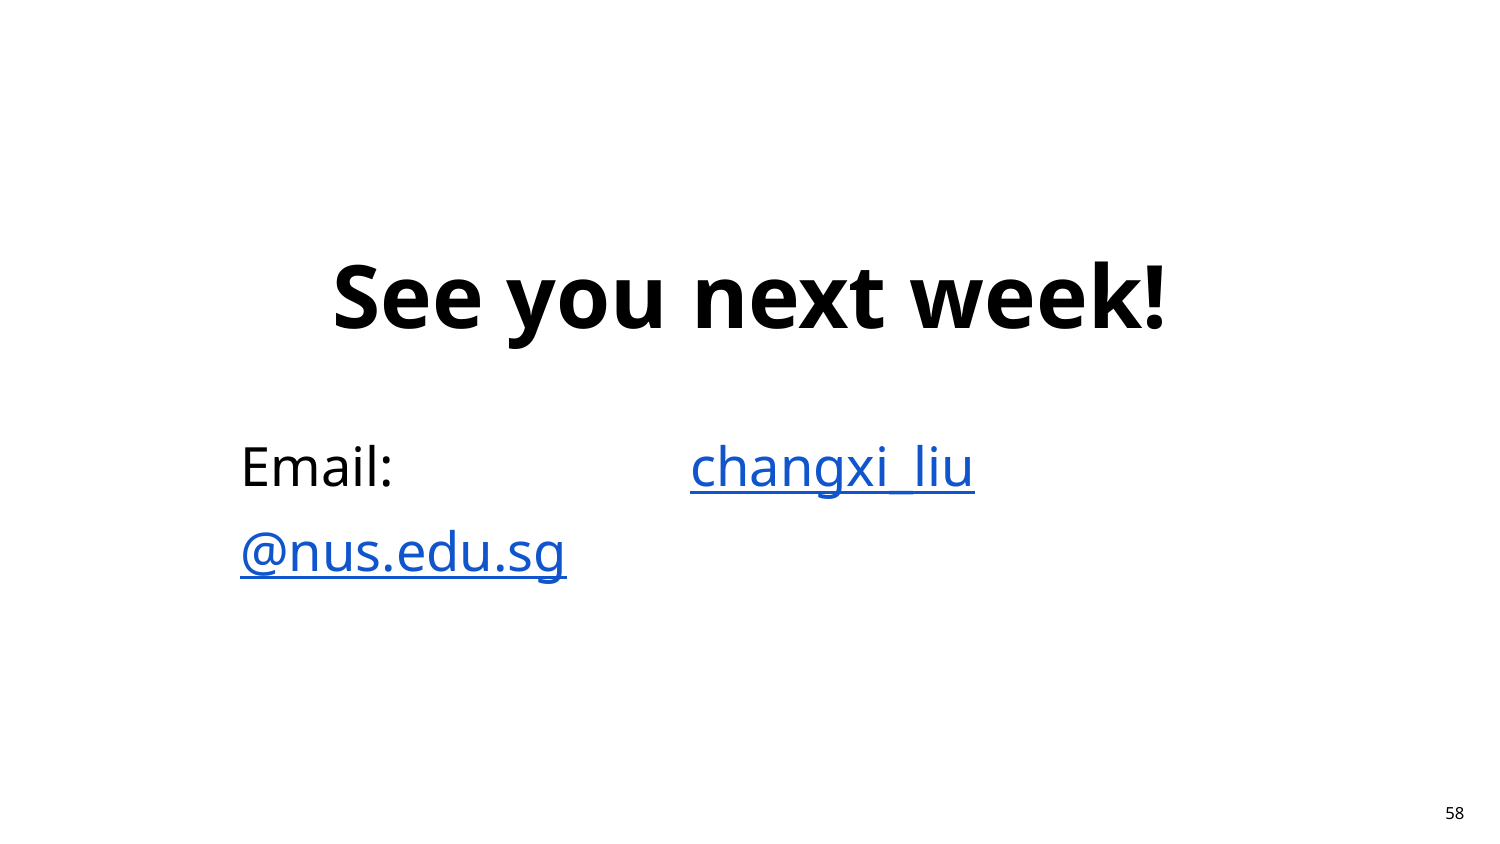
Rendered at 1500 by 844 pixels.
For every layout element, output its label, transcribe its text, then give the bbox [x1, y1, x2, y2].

title See you next week! [21, 226, 1479, 366]
subtitle Email: changxi_liu@nus.edu.sg [225, 406, 1275, 618]
slide_number 58 [1410, 791, 1500, 838]
